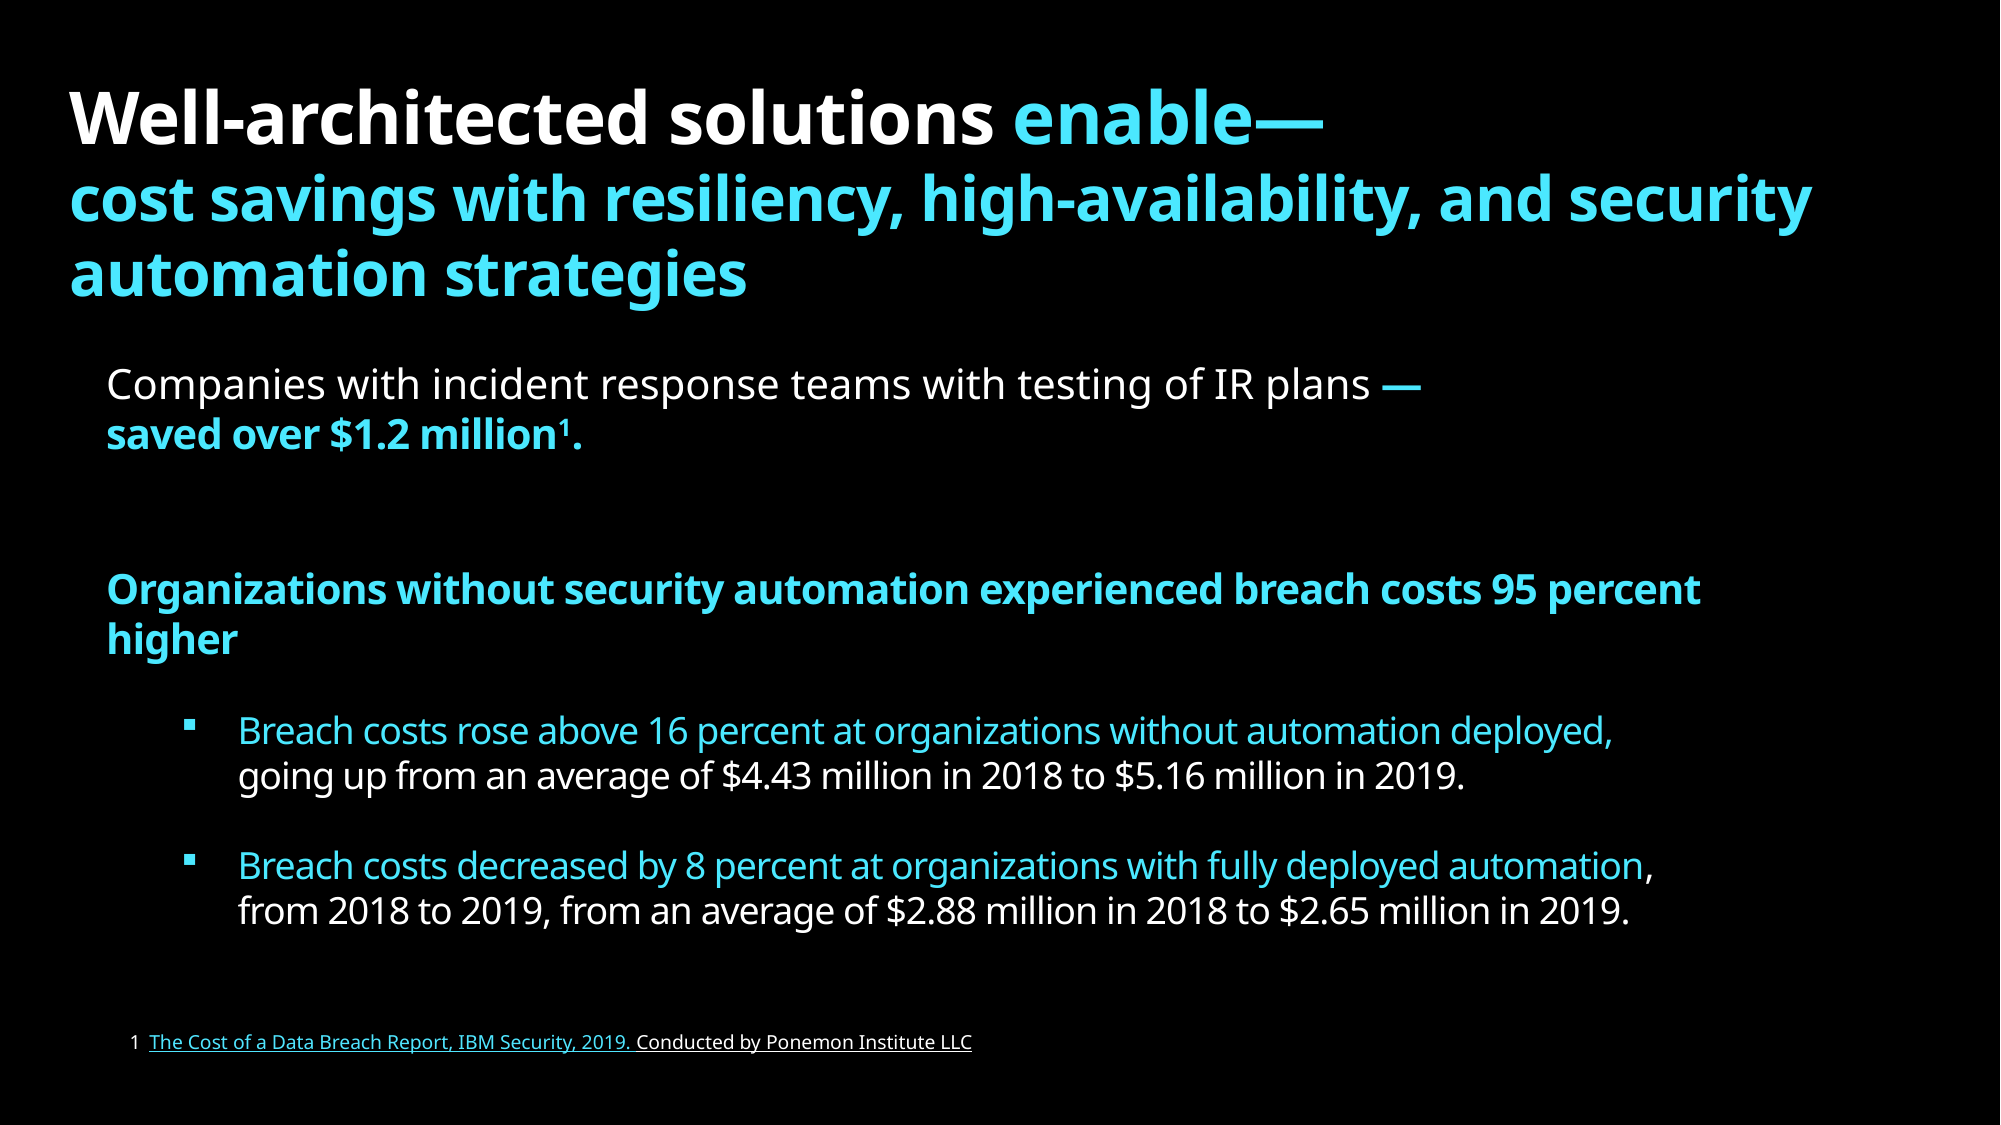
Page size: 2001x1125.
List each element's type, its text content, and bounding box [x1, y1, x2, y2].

text_box Organizations without security automation experienced breach costs 95 percent higher Breach costs rose above 16 percent at organizations without automation deployed, going up from an average of $4.43 million in 2018 to $5.16 million in 2019. Breach costs decreased by 8 percent at organizations with fully deployed automation, from 2018 to 2019, from an average of $2.88 million in 2018 to $2.65 million in 2019. [106, 562, 1718, 933]
title Well-architected solutions enable— cost savings with resiliency, high-availability, and security automation strategies [69, 71, 1916, 311]
text_box 1 The Cost of a Data Breach Report, IBM Security, 2019. Conducted by Ponemon Institute LLC [129, 1025, 1816, 1066]
text_box Companies with incident response teams with testing of IR plans —saved over $1.2 million1. [106, 357, 1472, 458]
